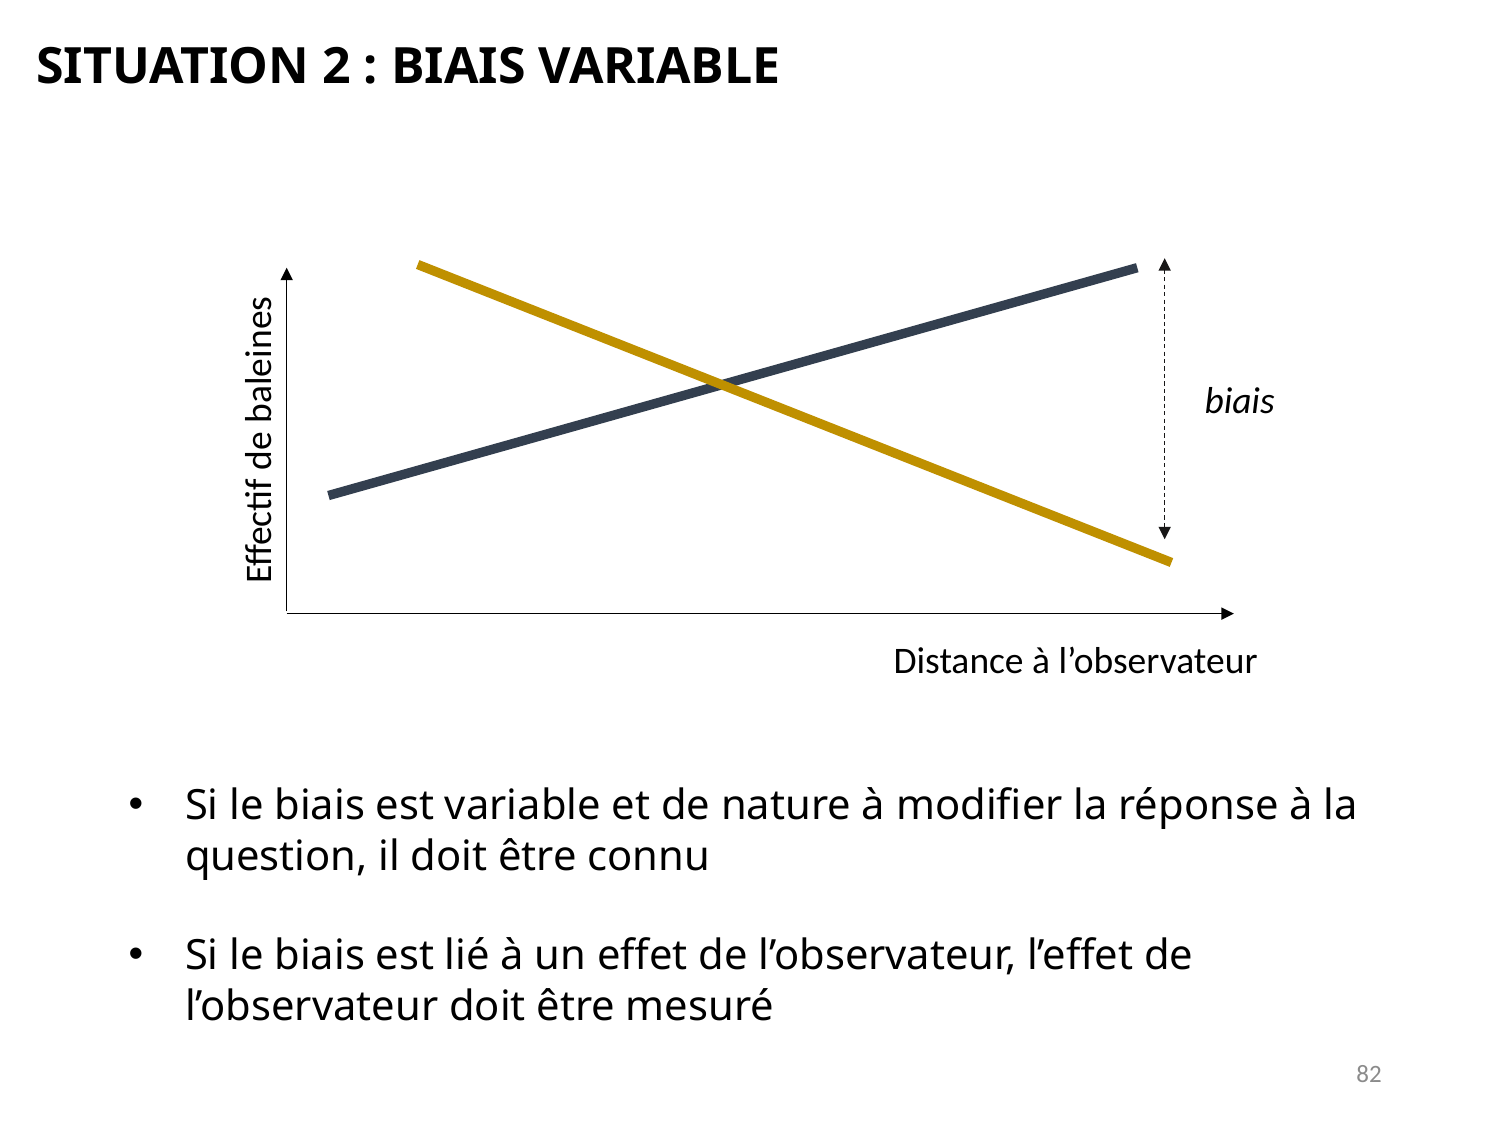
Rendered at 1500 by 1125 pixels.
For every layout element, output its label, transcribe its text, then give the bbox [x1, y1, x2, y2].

text_box Situation 2 : biais variable [21, 22, 1315, 102]
text_box Effectif de baleines [226, 163, 286, 599]
text_box biais [1189, 368, 1332, 429]
text_box Si le biais est variable et de nature à modifier la réponse à la question, il doit être connu Si le biais est lié à un effet de l’observateur, l’effet de l’observateur doit être mesuré [113, 770, 1397, 1036]
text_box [328, 267, 417, 496]
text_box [417, 264, 1172, 563]
text_box Distance à l’observateur [879, 628, 1315, 689]
slide_number 82 [1059, 1042, 1397, 1103]
